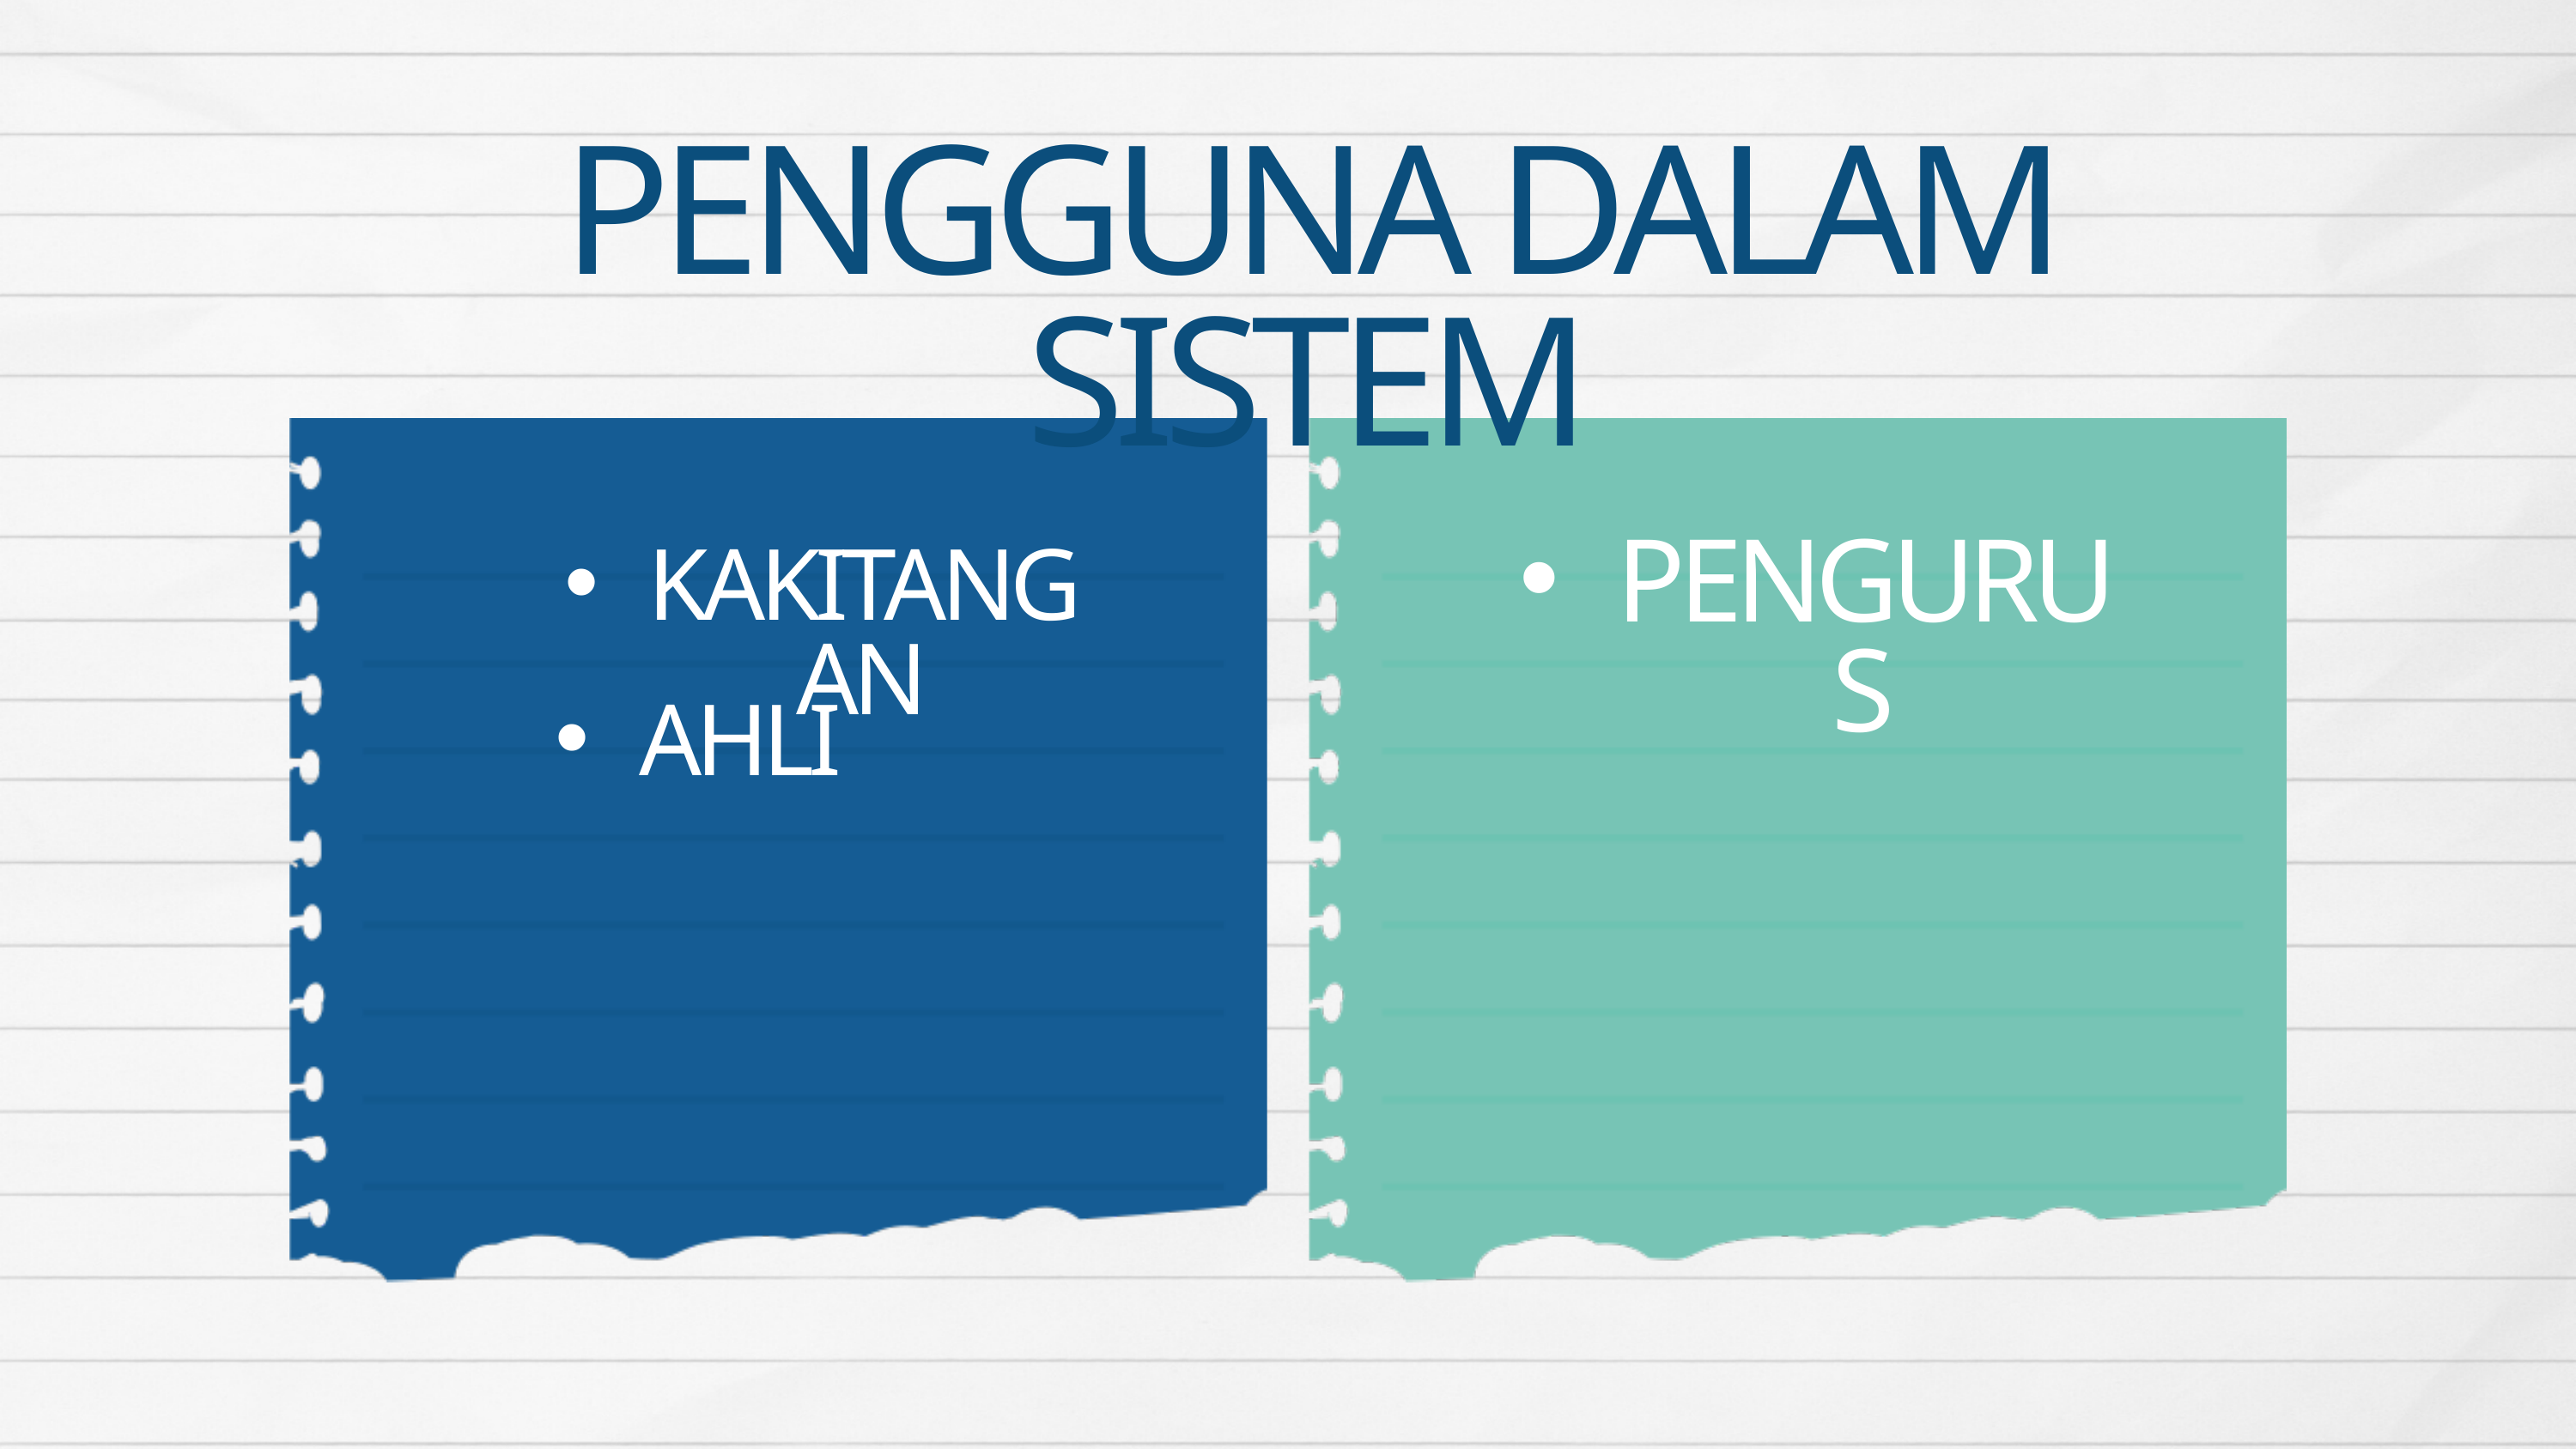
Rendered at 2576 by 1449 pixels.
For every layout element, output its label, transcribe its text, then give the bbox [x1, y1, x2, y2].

text_box KAKITANGAN [461, 545, 1095, 735]
text_box PENGURUS [1409, 534, 2123, 755]
text_box [1309, 418, 2287, 1282]
text_box AHLI [461, 700, 872, 796]
text_box [289, 418, 1267, 1282]
text_box PENGGUNA DALAM SISTEM [495, 137, 2123, 482]
text_box [0, 0, 2576, 1449]
